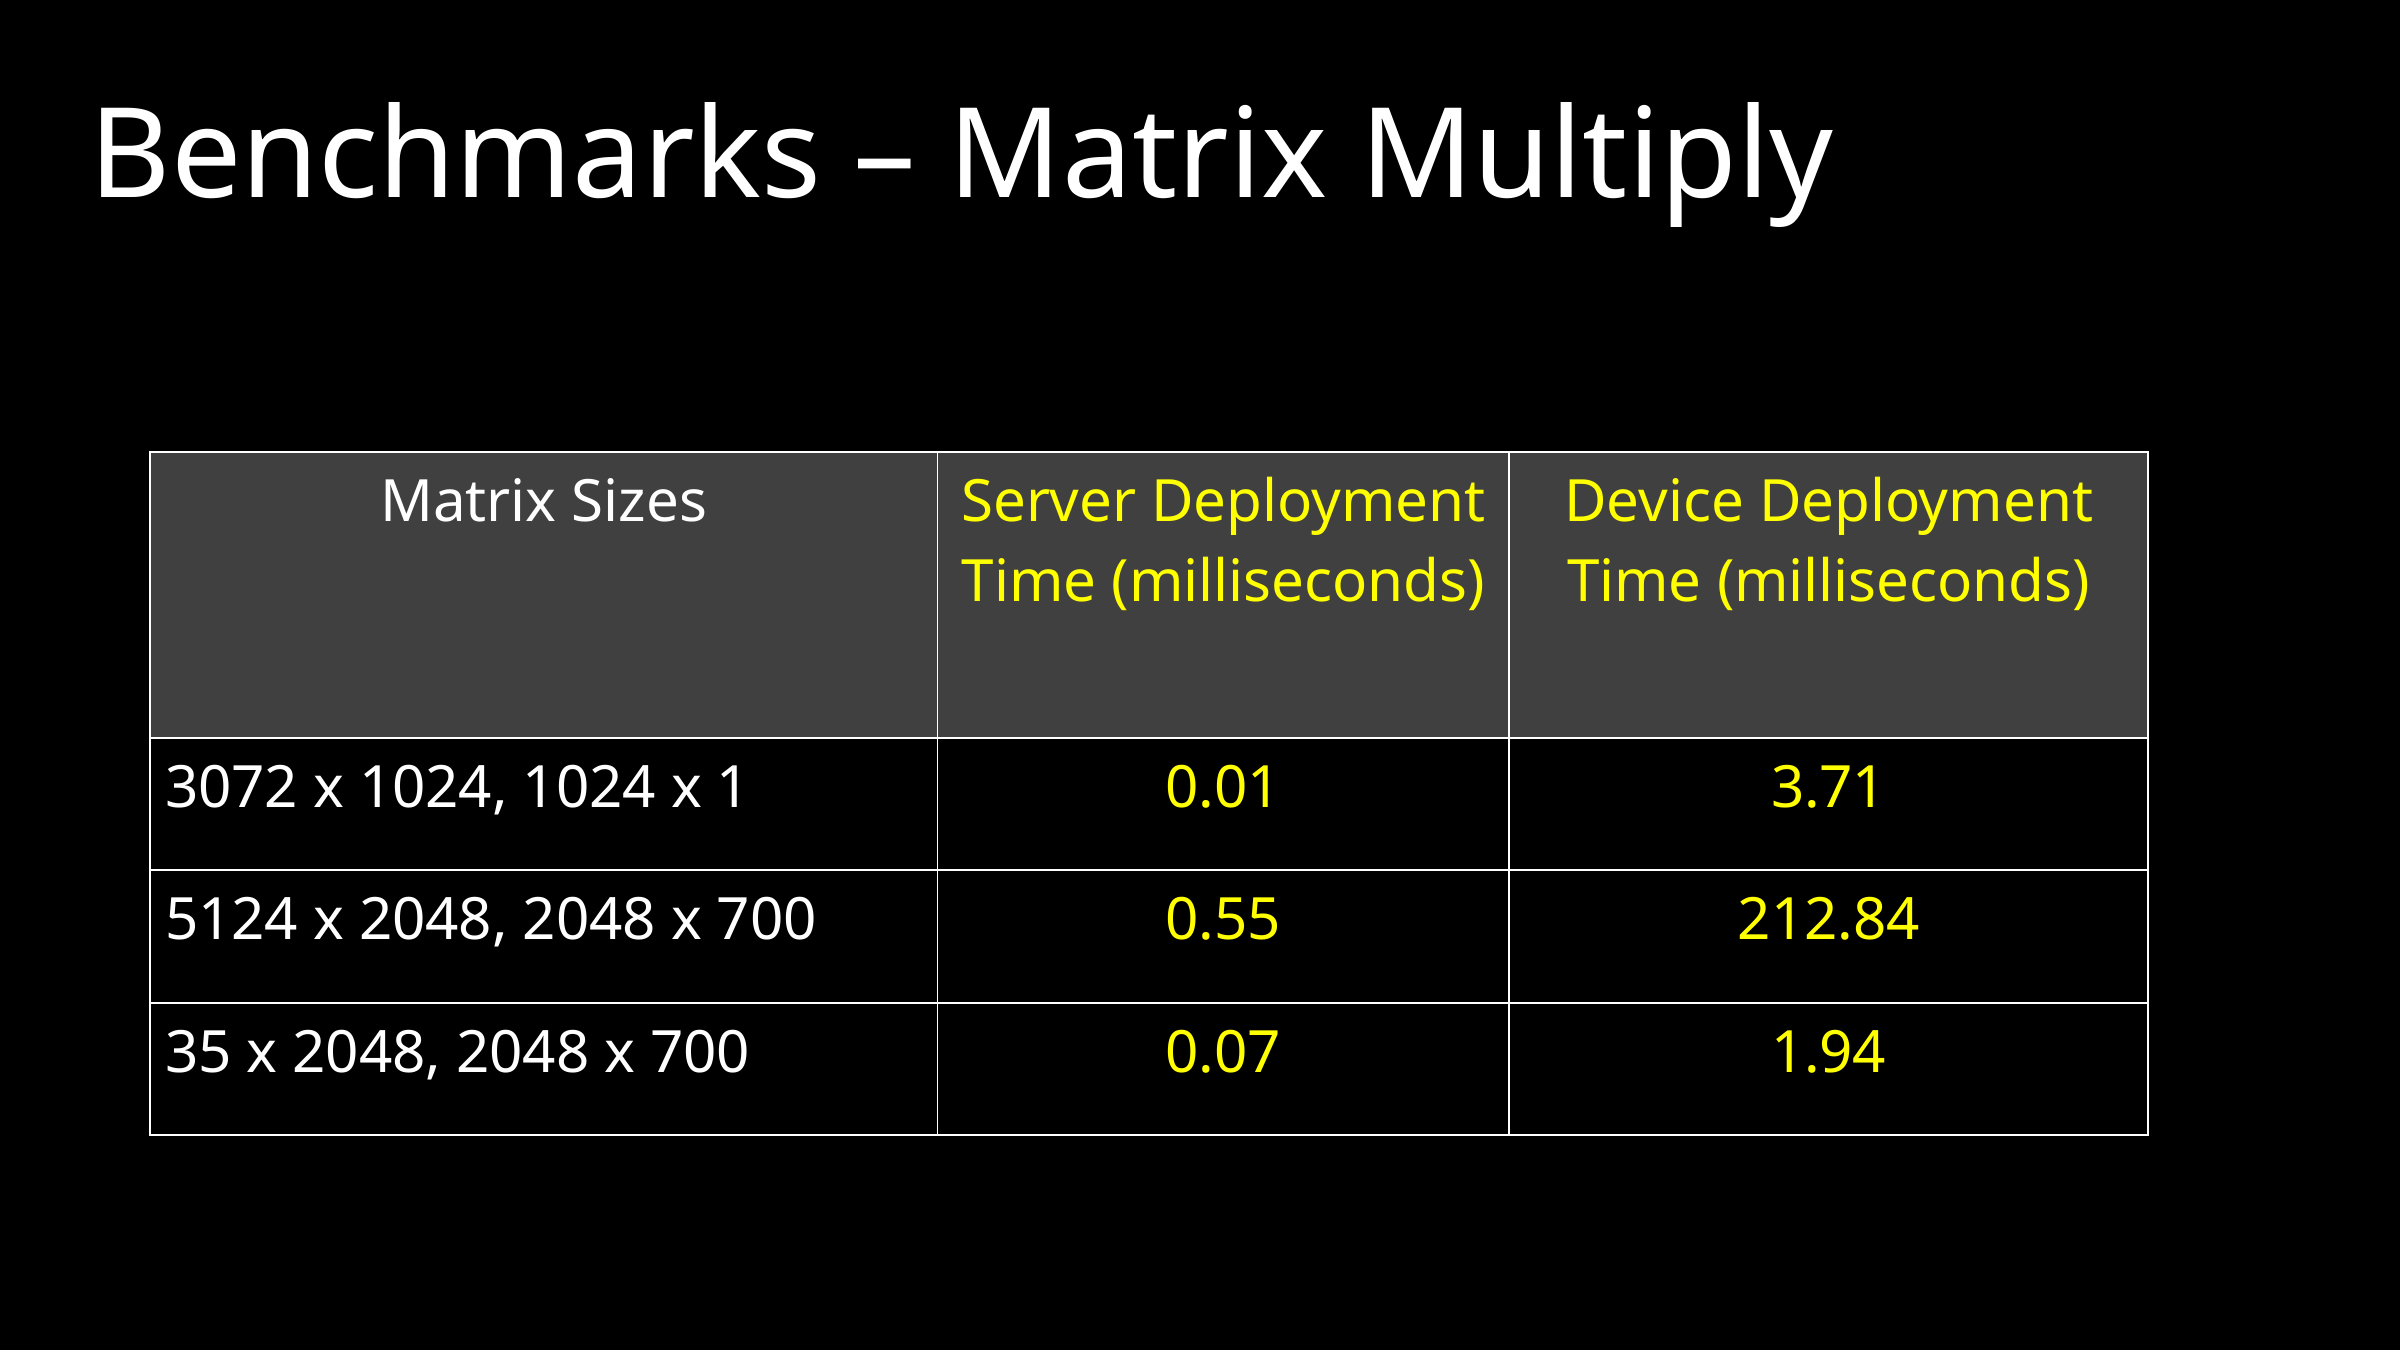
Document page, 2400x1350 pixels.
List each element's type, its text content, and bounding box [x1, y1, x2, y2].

table_cell 5124 x 2048, 2048 x 700 [151, 871, 937, 1002]
table_cell 3.71 [1510, 739, 2147, 869]
table_cell 0.07 [938, 1004, 1508, 1134]
table_header Server Deployment Time (milliseconds) [938, 453, 1508, 737]
table_cell 0.01 [938, 739, 1508, 869]
table_cell 1.94 [1510, 1004, 2147, 1134]
table_cell 3072 x 1024, 1024 x 1 [151, 739, 937, 869]
text_box Benchmarks – Matrix Multiply [75, 75, 2325, 255]
table_header Device Deployment Time (milliseconds) [1510, 453, 2147, 737]
table_cell 212.84 [1510, 871, 2147, 1002]
table_cell 0.55 [938, 871, 1508, 1002]
table_cell 35 x 2048, 2048 x 700 [151, 1004, 937, 1134]
table_header Matrix Sizes [151, 453, 937, 737]
